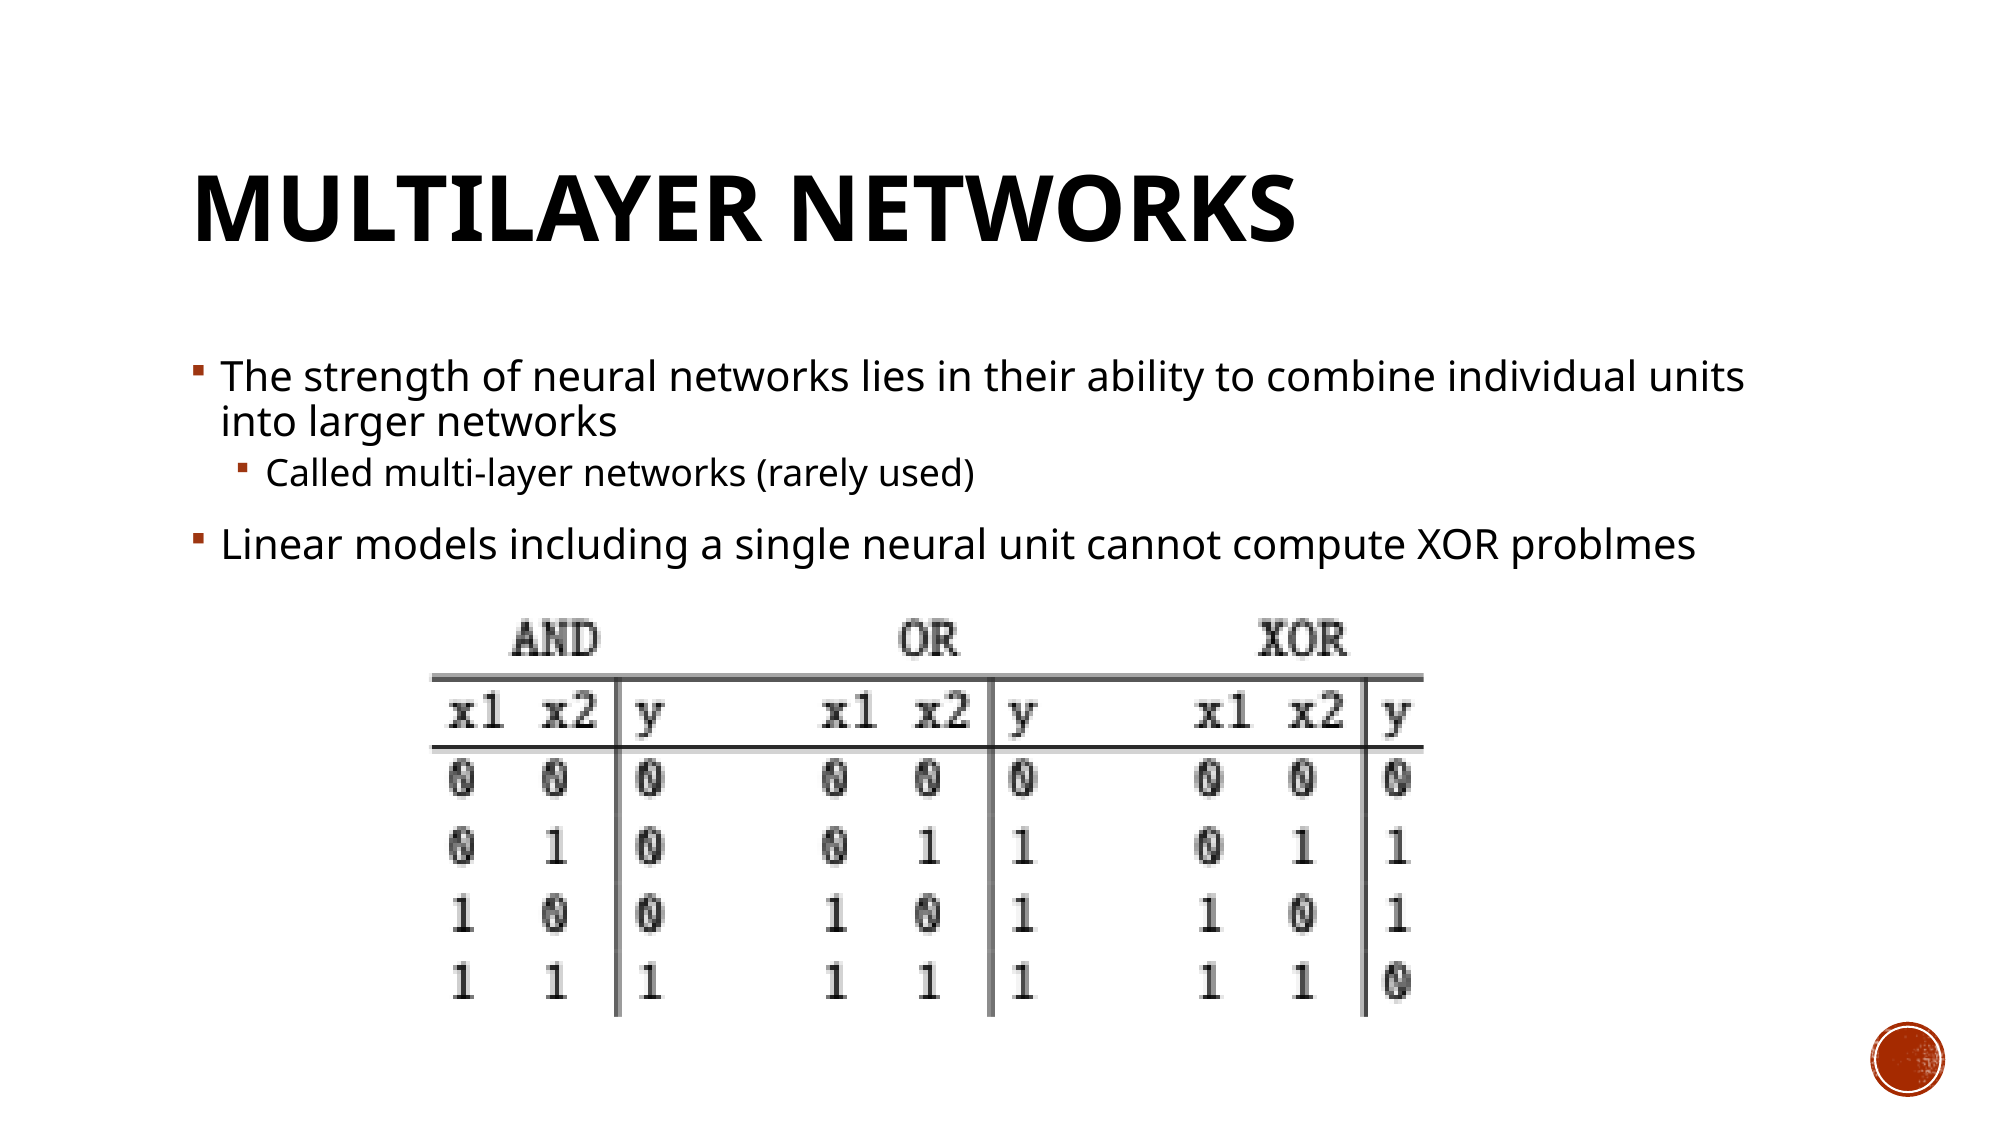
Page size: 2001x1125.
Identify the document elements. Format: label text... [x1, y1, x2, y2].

list The strength of neural networks lies in their ability to combine individual units into larger networks Called multi-layer networks (rarely used) Linear models including a single neural unit cannot compute XOR problmes [175, 348, 1826, 1013]
title Multilayer networks [175, 79, 1826, 344]
picture [432, 611, 1424, 1017]
